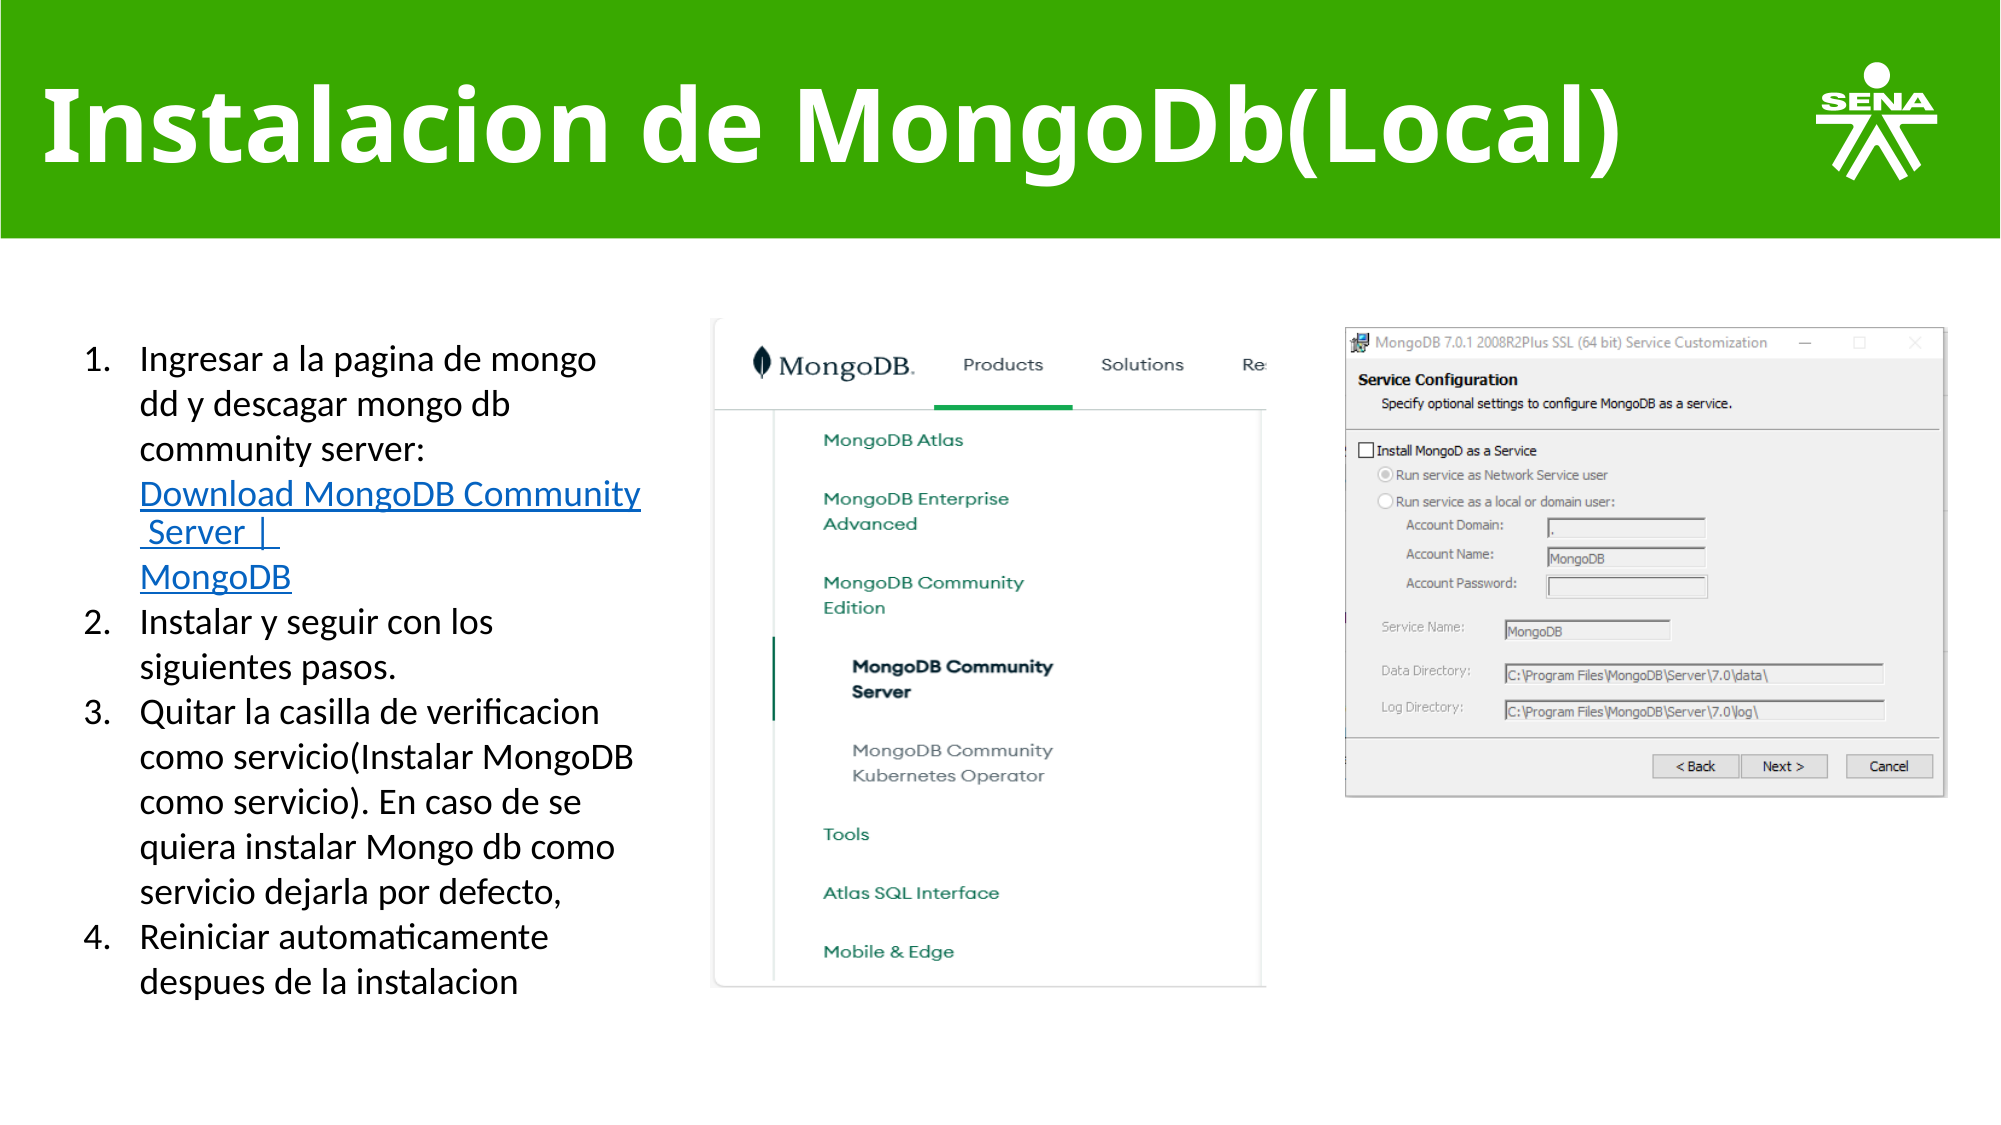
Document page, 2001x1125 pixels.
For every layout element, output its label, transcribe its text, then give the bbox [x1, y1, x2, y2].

picture [0, 0, 2001, 1125]
title Instalacion de MongoDb(Local) [27, 20, 1753, 238]
text_box Ingresar a la pagina de mongo dd y descagar mongo db community server: Download MongoDB Community Server | MongoDB Instalar y seguir con los siguientes pasos. Quitar la casilla de verificacion como servicio(Instalar MongoDB como servicio). En caso de se quiera instalar Mongo db como servicio dejarla por defecto, Reiniciar automaticamente despues de la instalacion [68, 282, 659, 1017]
